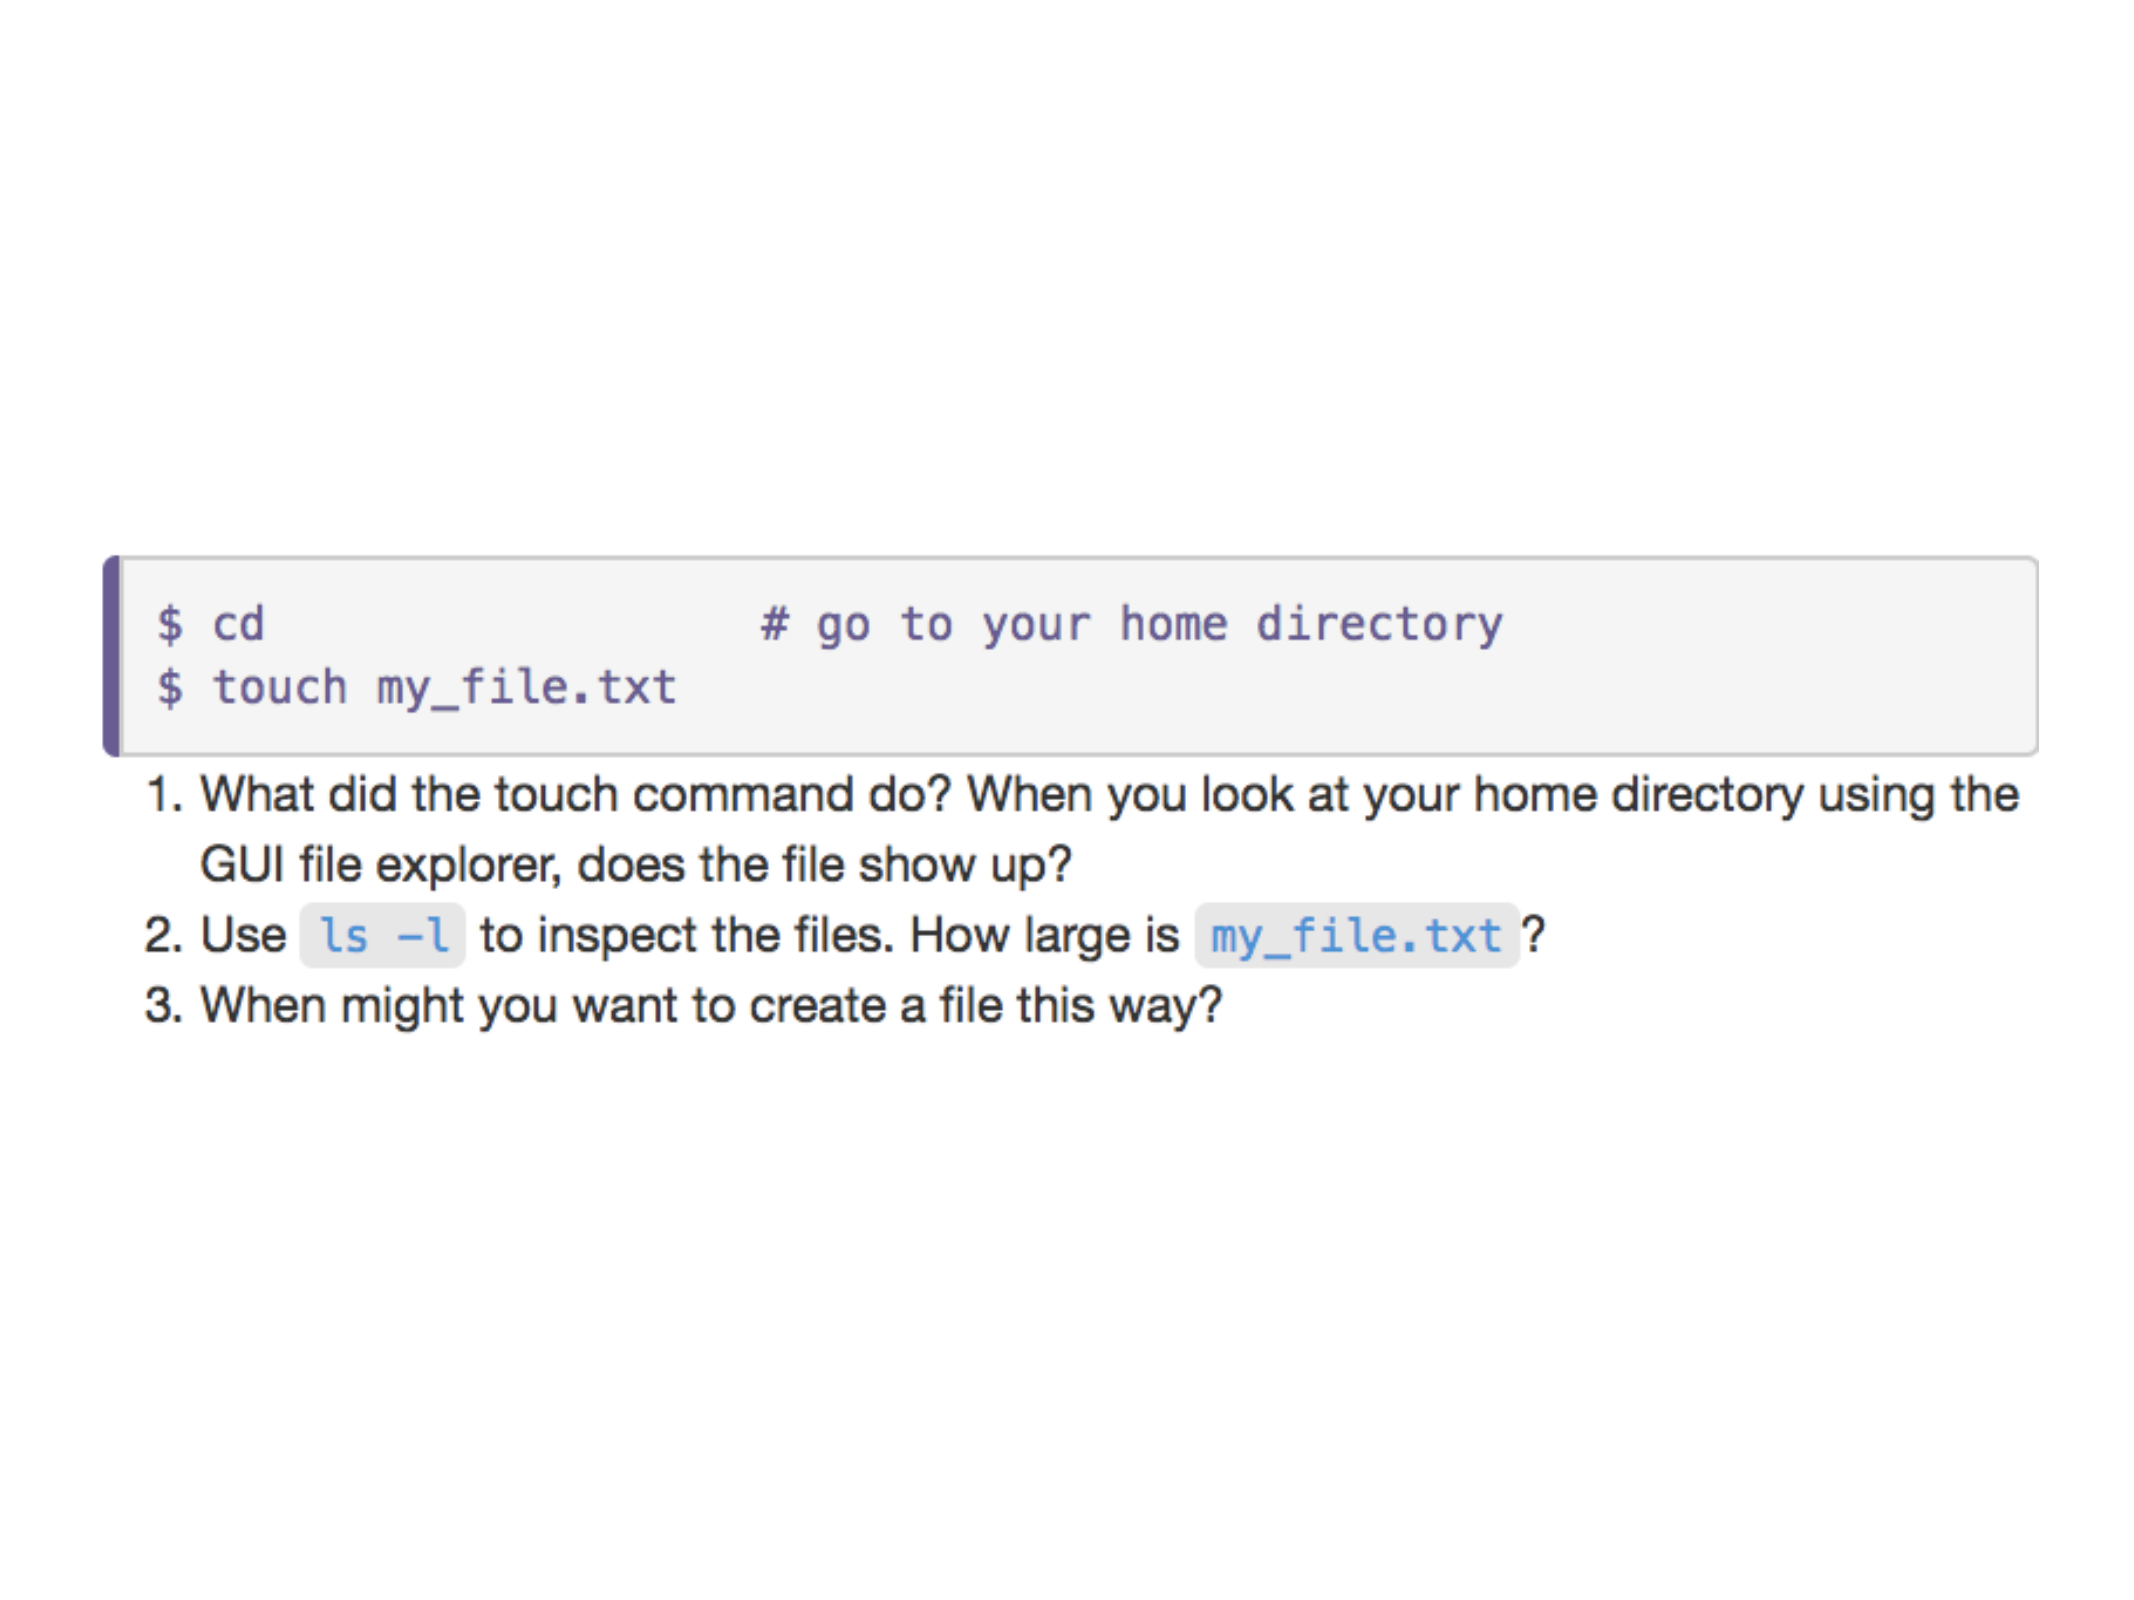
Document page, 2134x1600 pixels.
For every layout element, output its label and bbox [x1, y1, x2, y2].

picture [94, 535, 2039, 1065]
